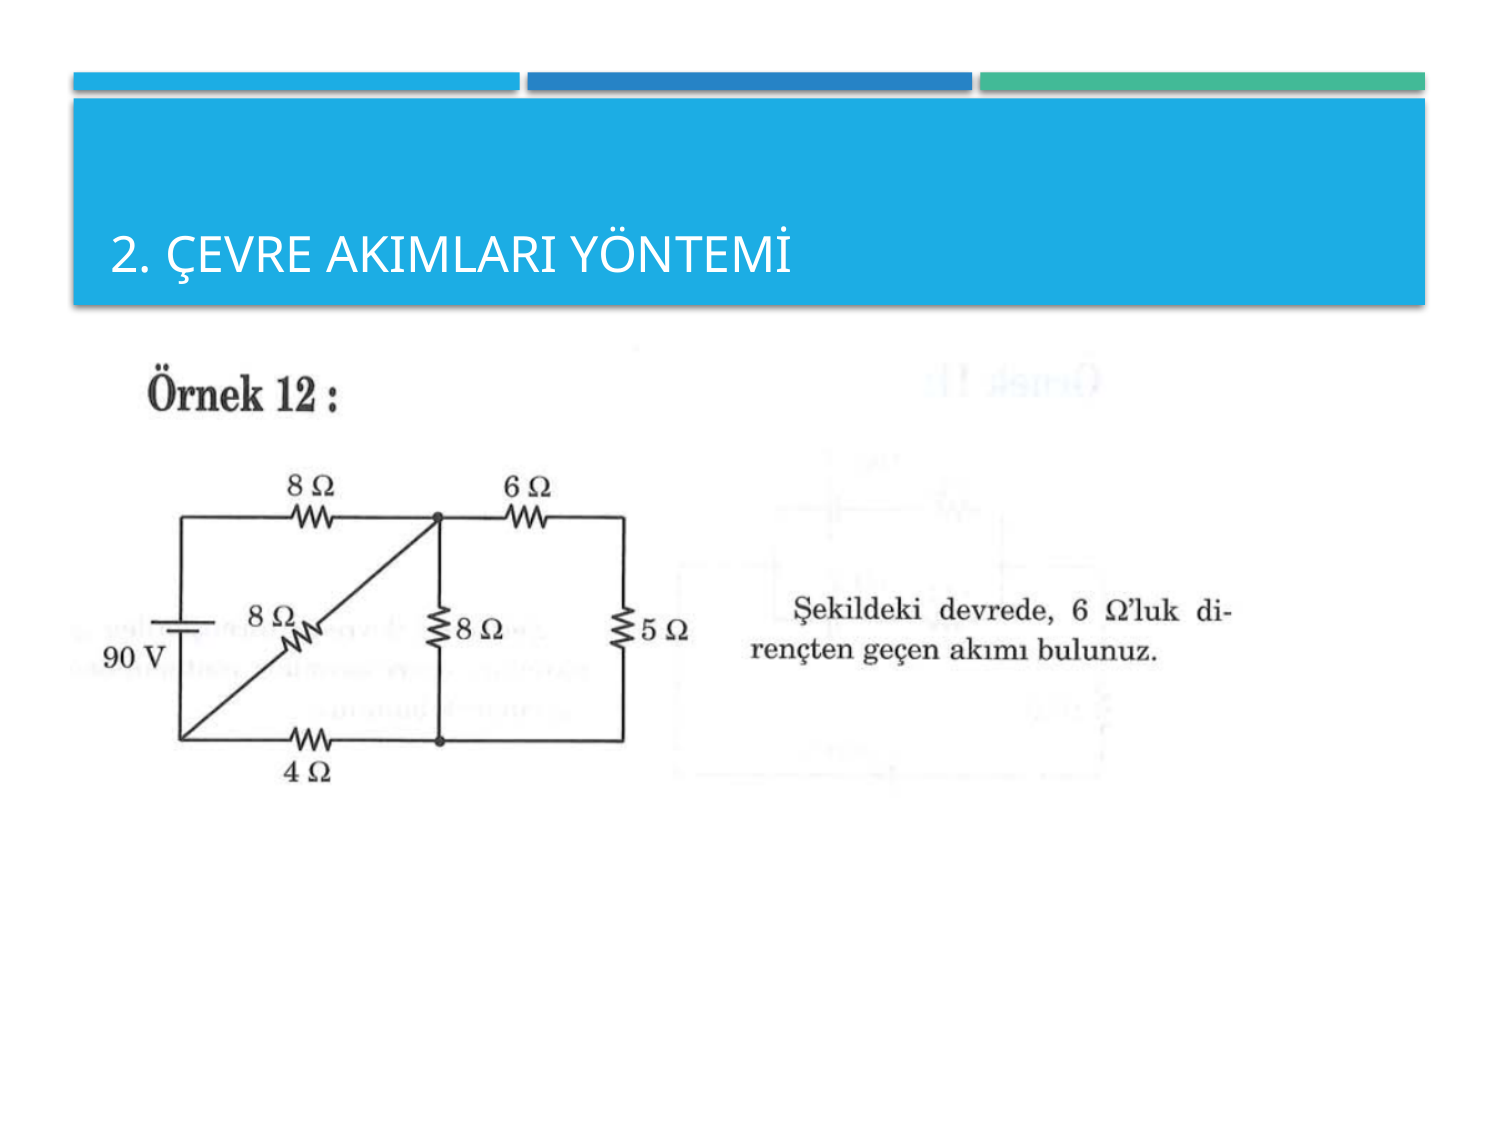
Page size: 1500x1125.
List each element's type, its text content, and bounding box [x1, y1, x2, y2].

picture [69, 339, 1271, 798]
title 2. Çevre akımları yöntemi [95, 112, 1406, 291]
